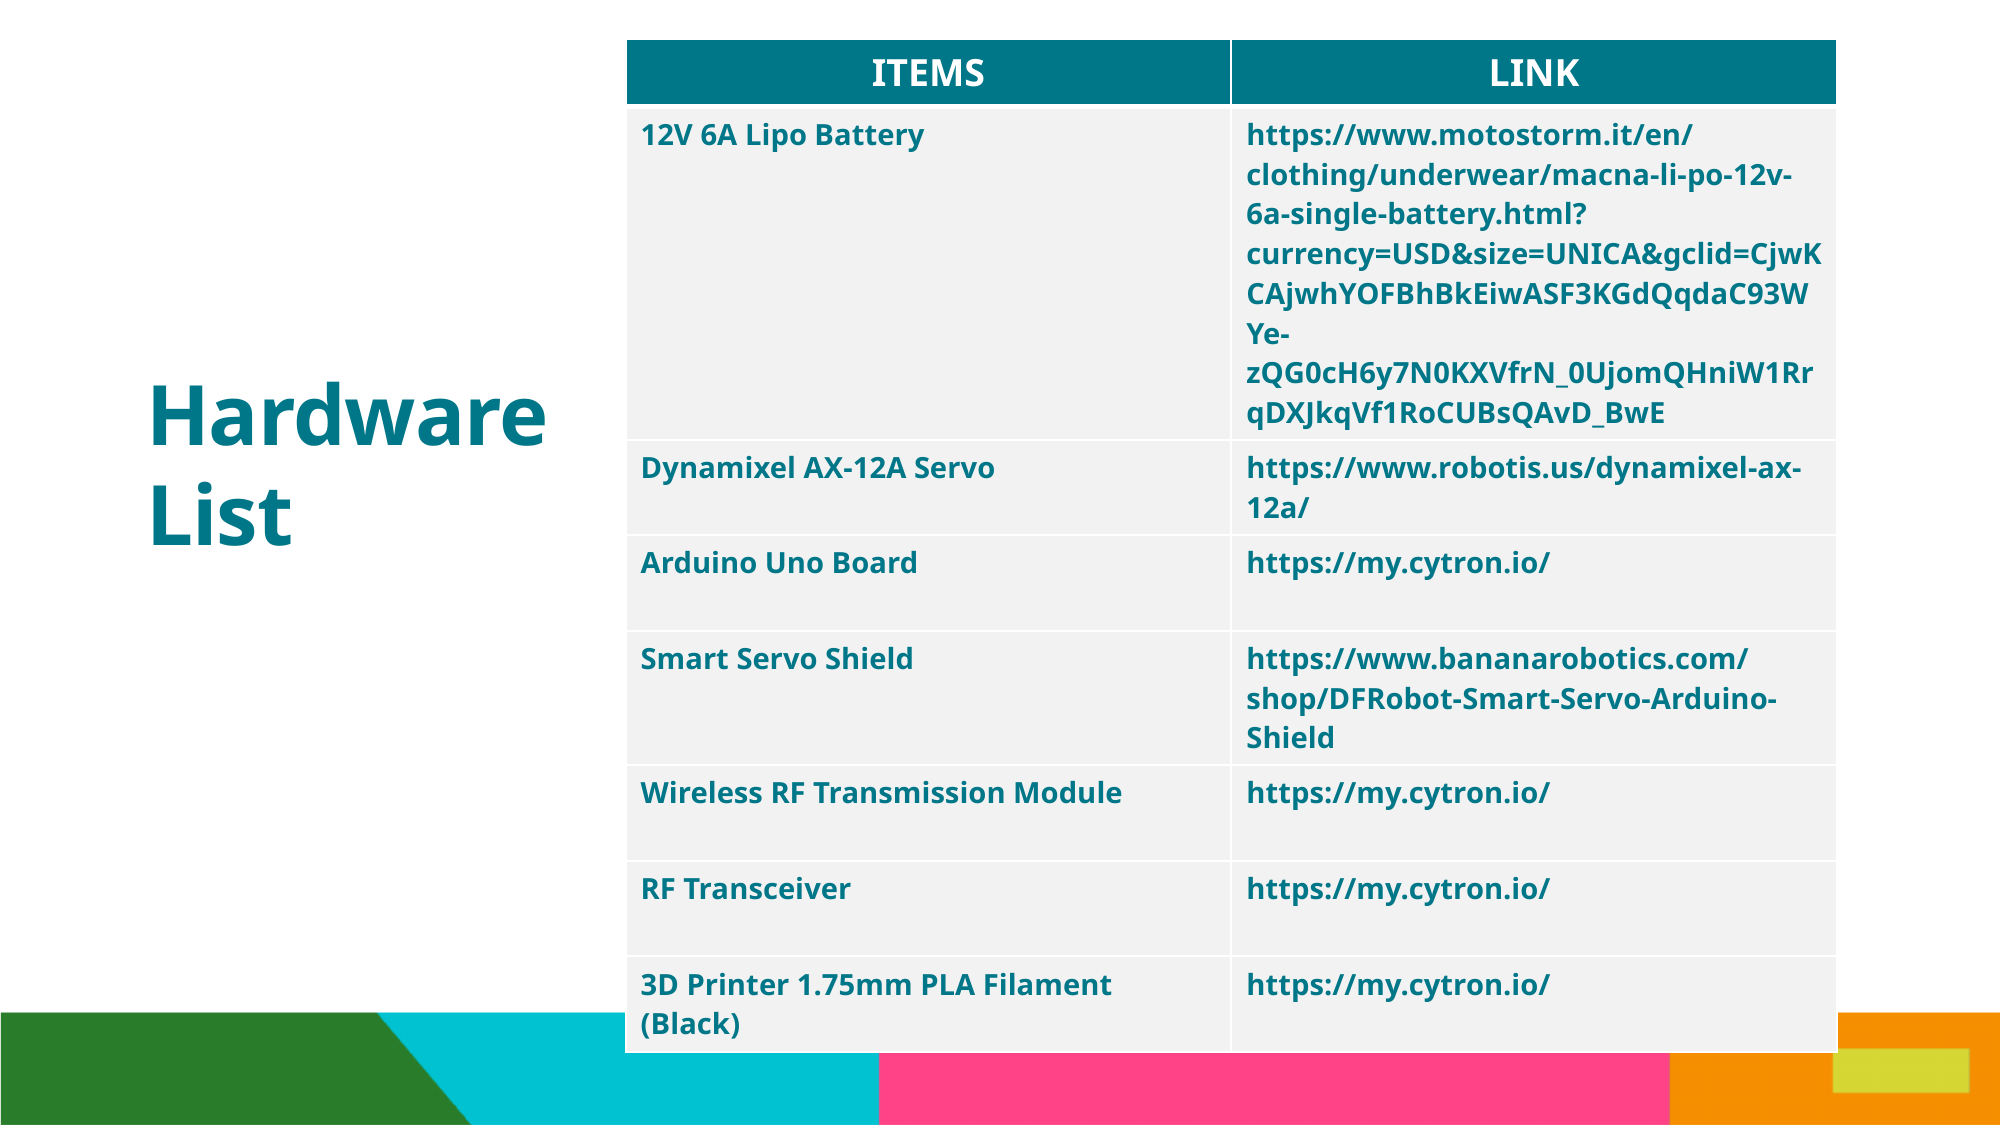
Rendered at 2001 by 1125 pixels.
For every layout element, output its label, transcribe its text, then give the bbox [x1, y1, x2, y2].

table_cell https://my.cytron.io/ [1232, 862, 1836, 955]
table_cell Arduino Uno Board [627, 536, 1230, 630]
table_cell https://my.cytron.io/ [1232, 766, 1836, 860]
table_header ITEMS [627, 40, 1230, 104]
table_cell https://my.cytron.io/ [1232, 957, 1836, 1051]
table_cell 3D Printer 1.75mm PLA Filament (Black) [627, 957, 1230, 1051]
table_cell Dynamixel AX-12A Servo [627, 441, 1230, 534]
table_cell https://my.cytron.io/ [1232, 536, 1836, 630]
table_header LINK [1232, 40, 1836, 104]
table_cell https://www.bananarobotics.com/shop/DFRobot-Smart-Servo-Arduino-Shield [1232, 632, 1836, 764]
table_cell https://www.robotis.us/dynamixel-ax-12a/ [1232, 441, 1836, 534]
table_cell Wireless RF Transmission Module [627, 766, 1230, 860]
title Hardware List [131, 360, 602, 563]
table_cell RF Transceiver [627, 862, 1230, 955]
table_cell https://www.motostorm.it/en/clothing/underwear/macna-li-po-12v-6a-single-battery.html?currency=USD&size=UNICA&gclid=CjwKCAjwhYOFBhBkEiwASF3KGdQqdaC93WYe-zQG0cH6y7N0KXVfrN_0UjomQHniW1RrqDXJkqVf1RoCUBsQAvD_BwE [1232, 109, 1836, 439]
table_cell Smart Servo Shield [627, 632, 1230, 764]
picture [2, 1013, 2000, 1125]
table_cell 12V 6A Lipo Battery [627, 109, 1230, 439]
